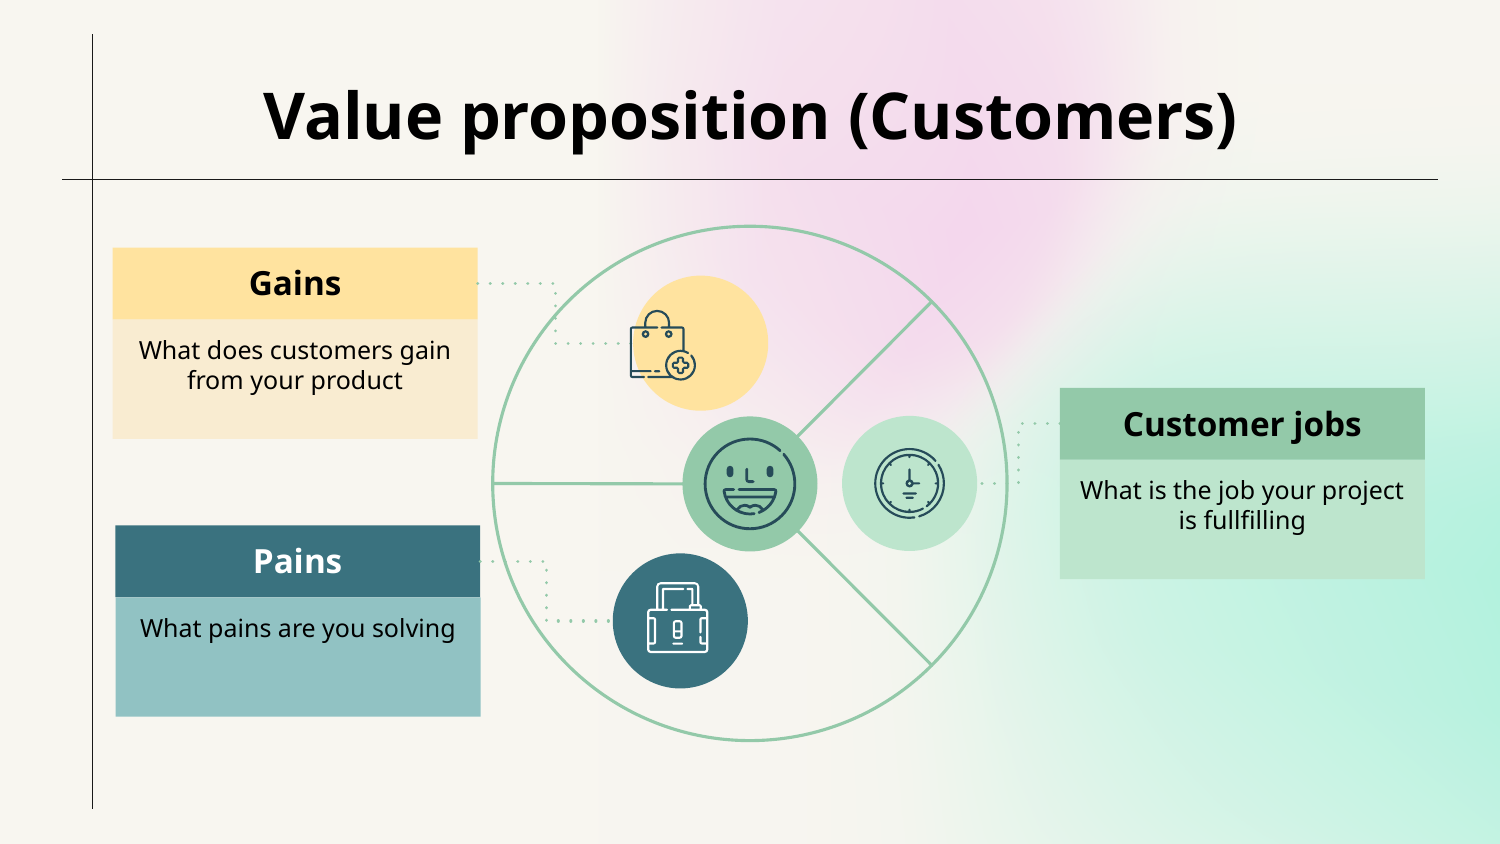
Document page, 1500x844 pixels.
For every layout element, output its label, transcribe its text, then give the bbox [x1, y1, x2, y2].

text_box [115, 525, 749, 717]
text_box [841, 387, 1426, 580]
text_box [873, 447, 946, 520]
text_box Value proposition (Customers) [74, 67, 1427, 160]
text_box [112, 247, 769, 439]
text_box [629, 309, 697, 381]
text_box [492, 225, 1008, 741]
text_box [646, 581, 709, 654]
picture [598, 0, 1500, 844]
